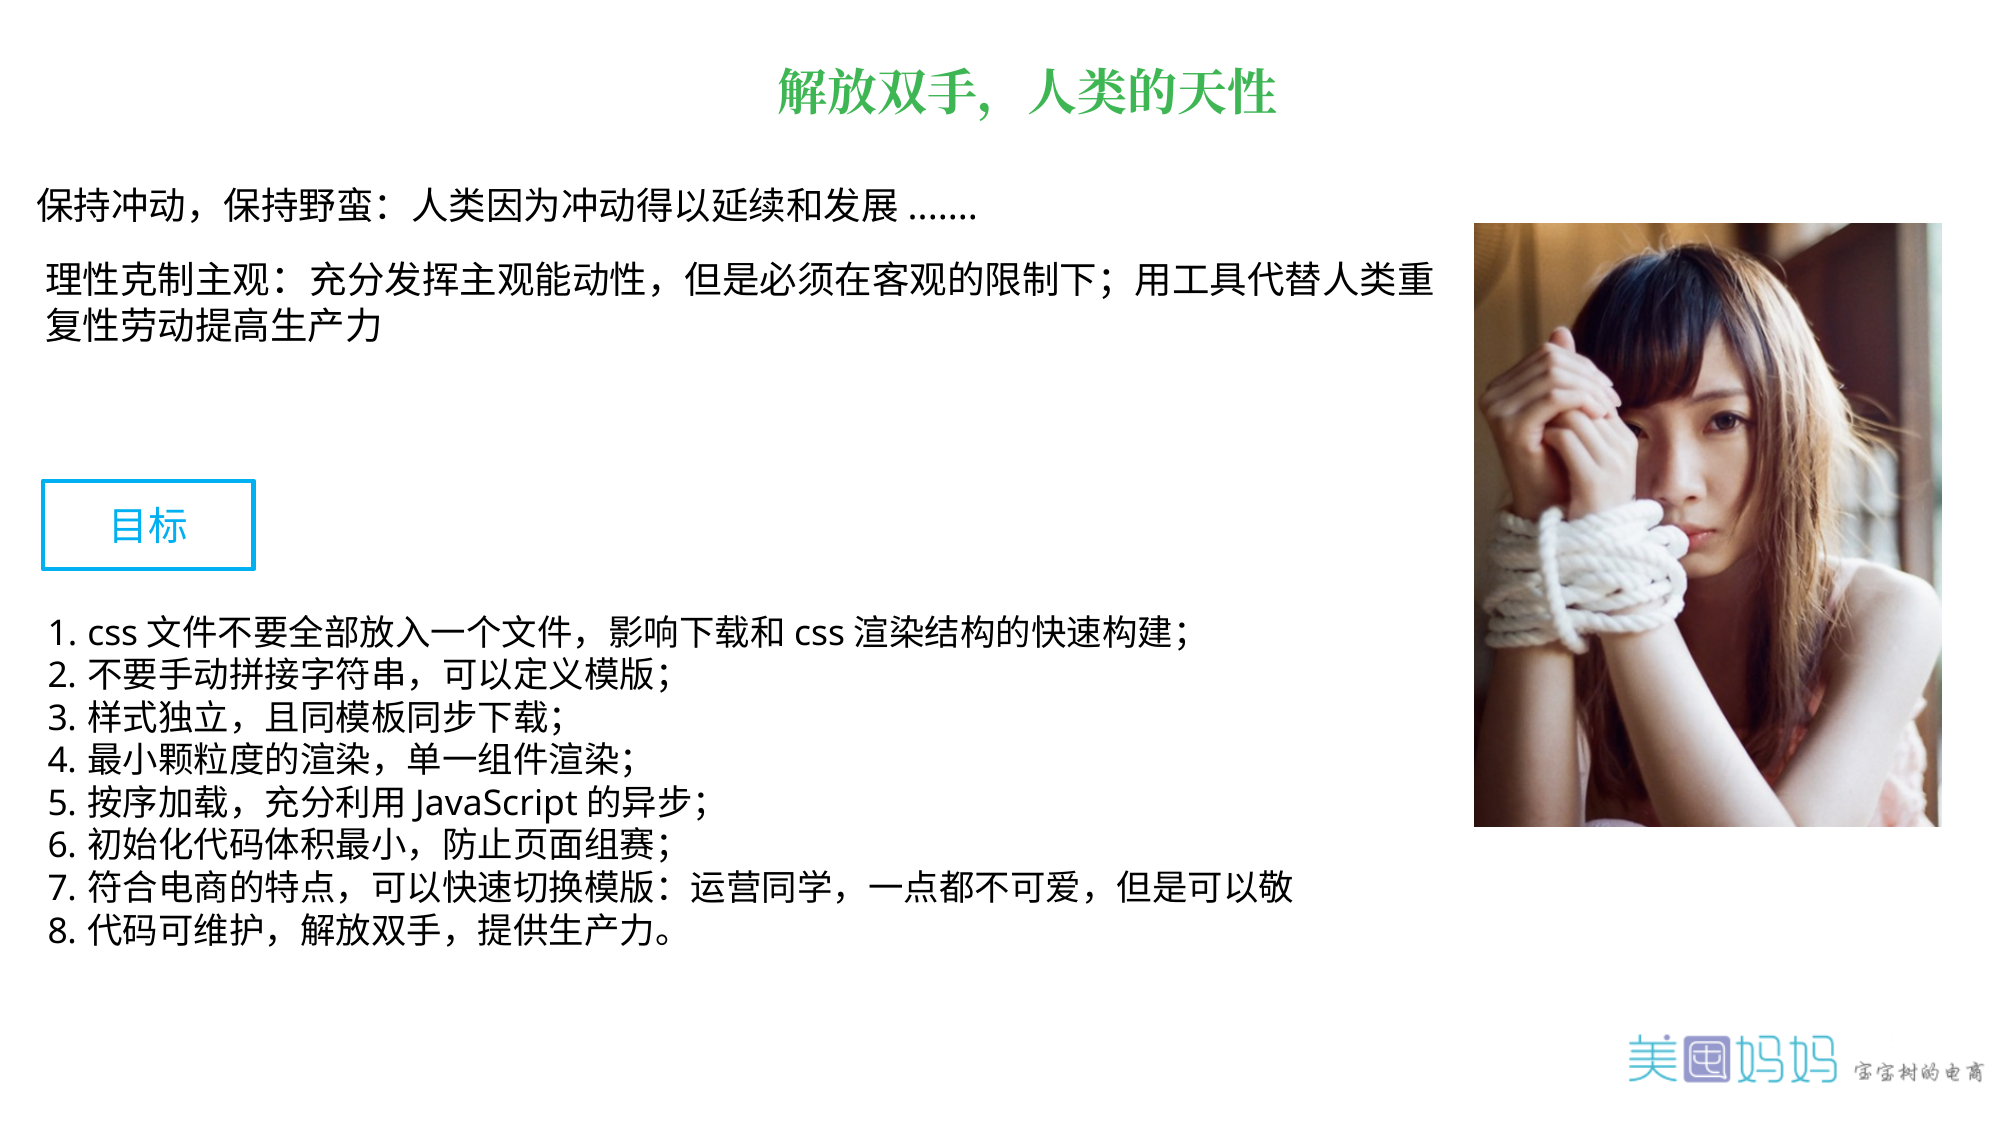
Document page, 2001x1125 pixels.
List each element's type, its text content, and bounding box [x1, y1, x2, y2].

text_box 解放双手，人类的天性 [770, 52, 1286, 128]
text_box 理性克制主观：充分发挥主观能动性，但是必须在客观的限制下；用工具代替人类重复性劳动提高生产力 [37, 246, 1469, 355]
text_box css文件不要全部放入一个文件，影响下载和css渲染结构的快速构建； 不要手动拼接字符串，可以定义模版； 样式独立，且同模板同步下载； 最小颗粒度的渲染，单一组件渲染； 按序加载，充分利用JavaScript的异步； 初始化代码体积最小，防止页面组赛； 符合电商的特点，可以快速切换模版：运营同学，一点都不可爱，但是可以敬 代码可维护，解放双手，提供生产力。 [40, 602, 1302, 958]
text_box 保持冲动，保持野蛮：人类因为冲动得以延续和发展....... [28, 174, 986, 235]
picture [1624, 1020, 1995, 1101]
picture [1474, 223, 1942, 827]
text_box 目标 [43, 480, 254, 570]
